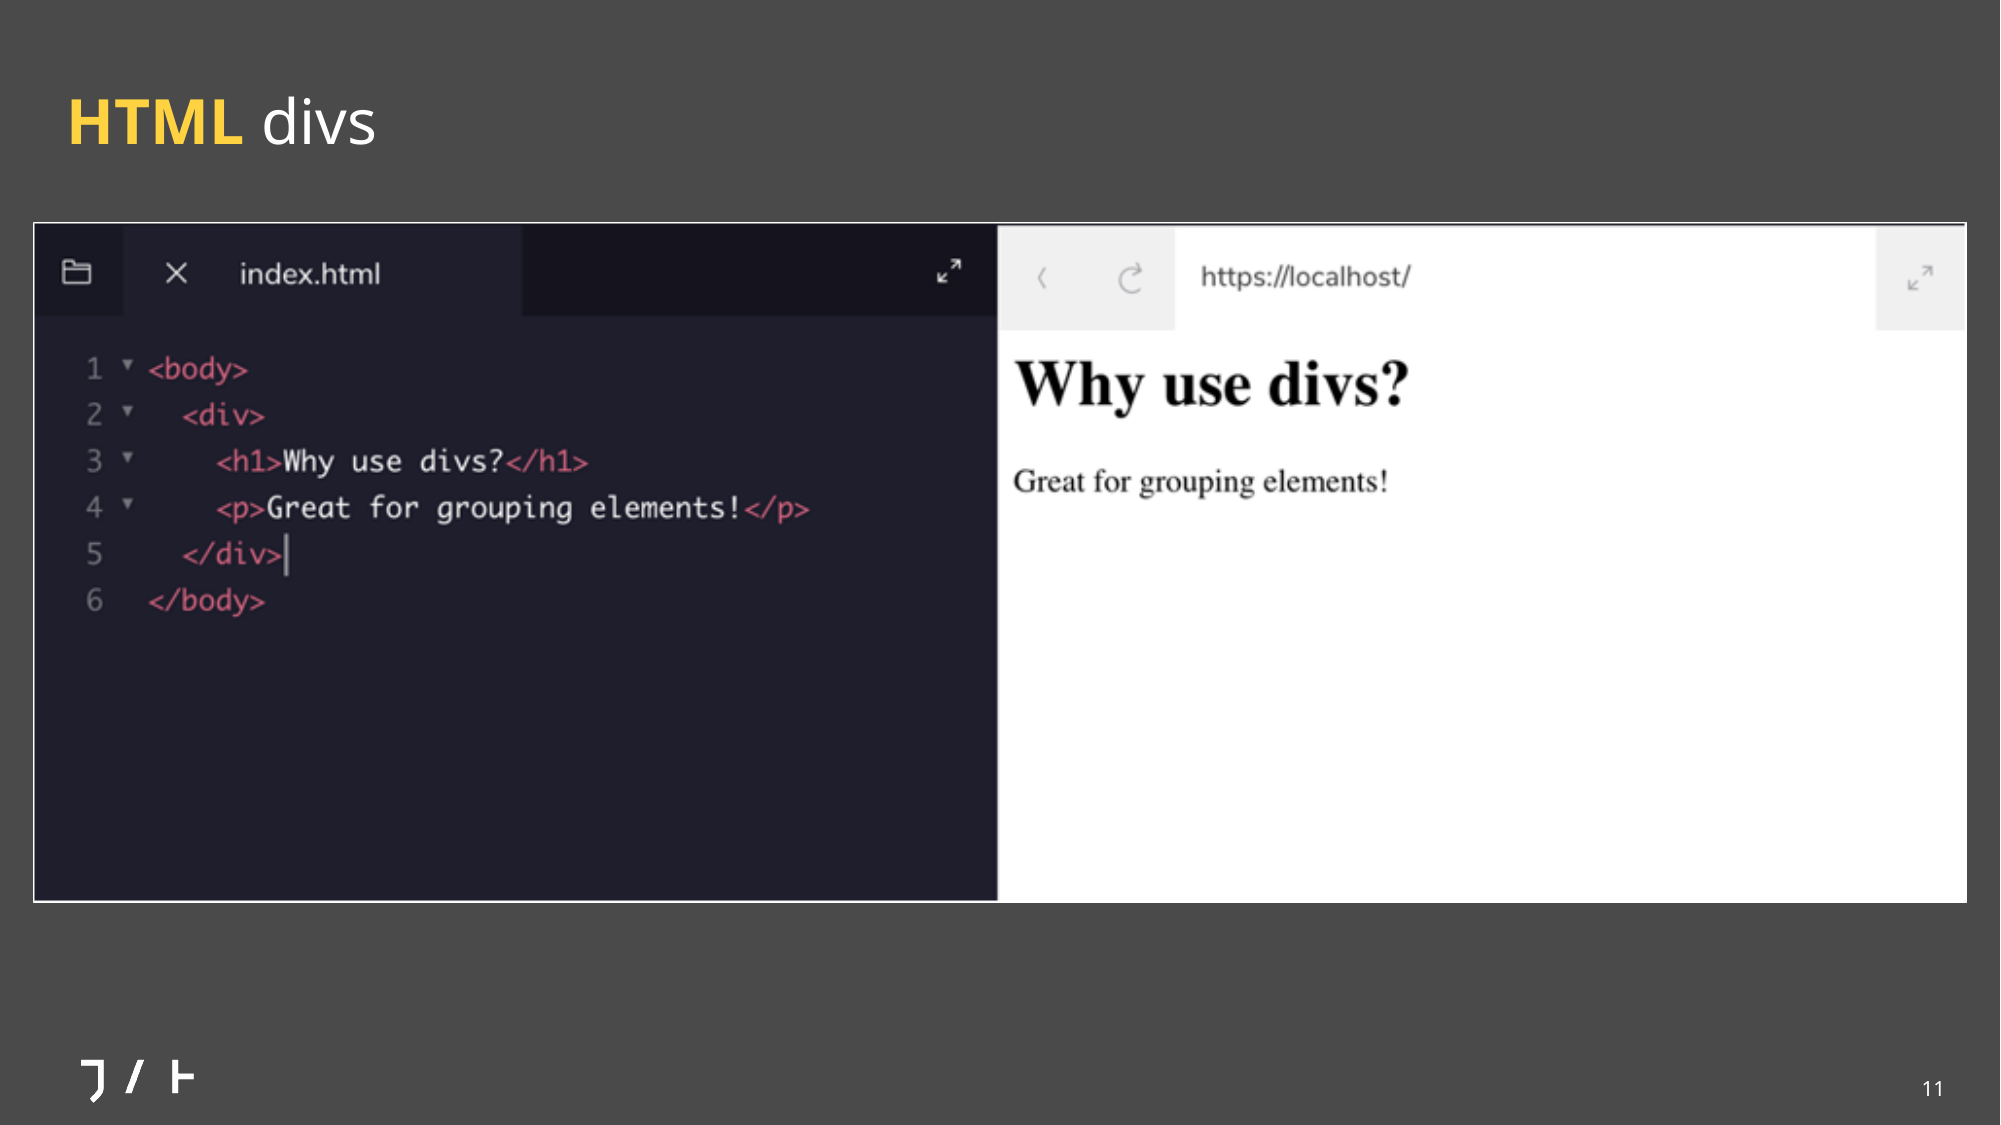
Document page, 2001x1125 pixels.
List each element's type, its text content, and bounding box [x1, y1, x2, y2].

title HTML divs [66, 55, 1904, 157]
picture [33, 222, 1967, 903]
picture [66, 1041, 205, 1115]
slide_number 11 [1903, 1070, 1963, 1110]
